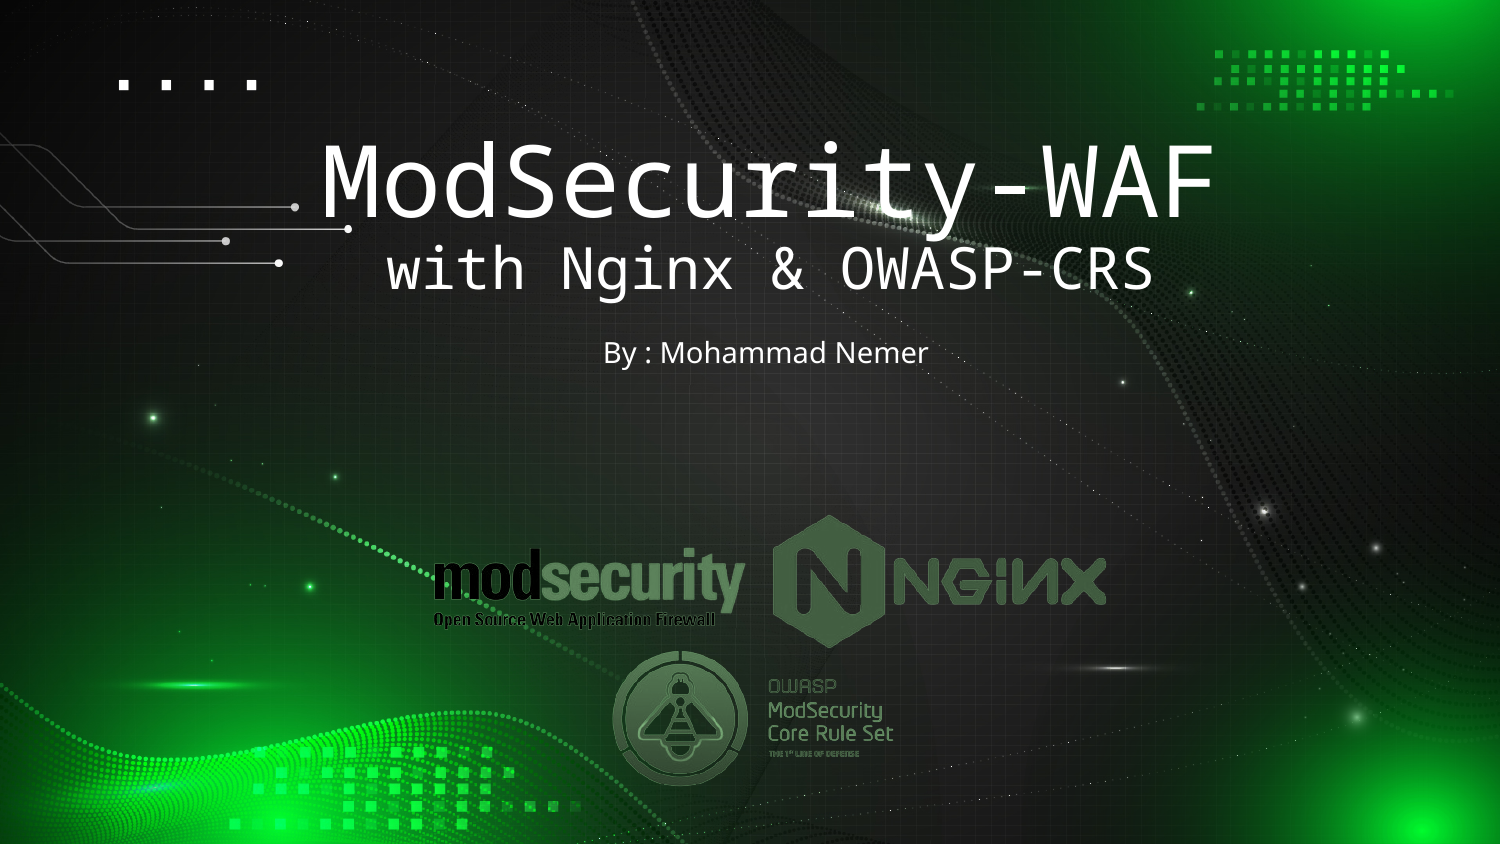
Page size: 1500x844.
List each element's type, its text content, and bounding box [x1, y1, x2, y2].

subtitle By : Mohammad Nemer [363, 330, 1169, 481]
title ModSecurity-WAF with Nginx & OWASP-CRS [256, 129, 1286, 310]
picture [0, 0, 1500, 844]
